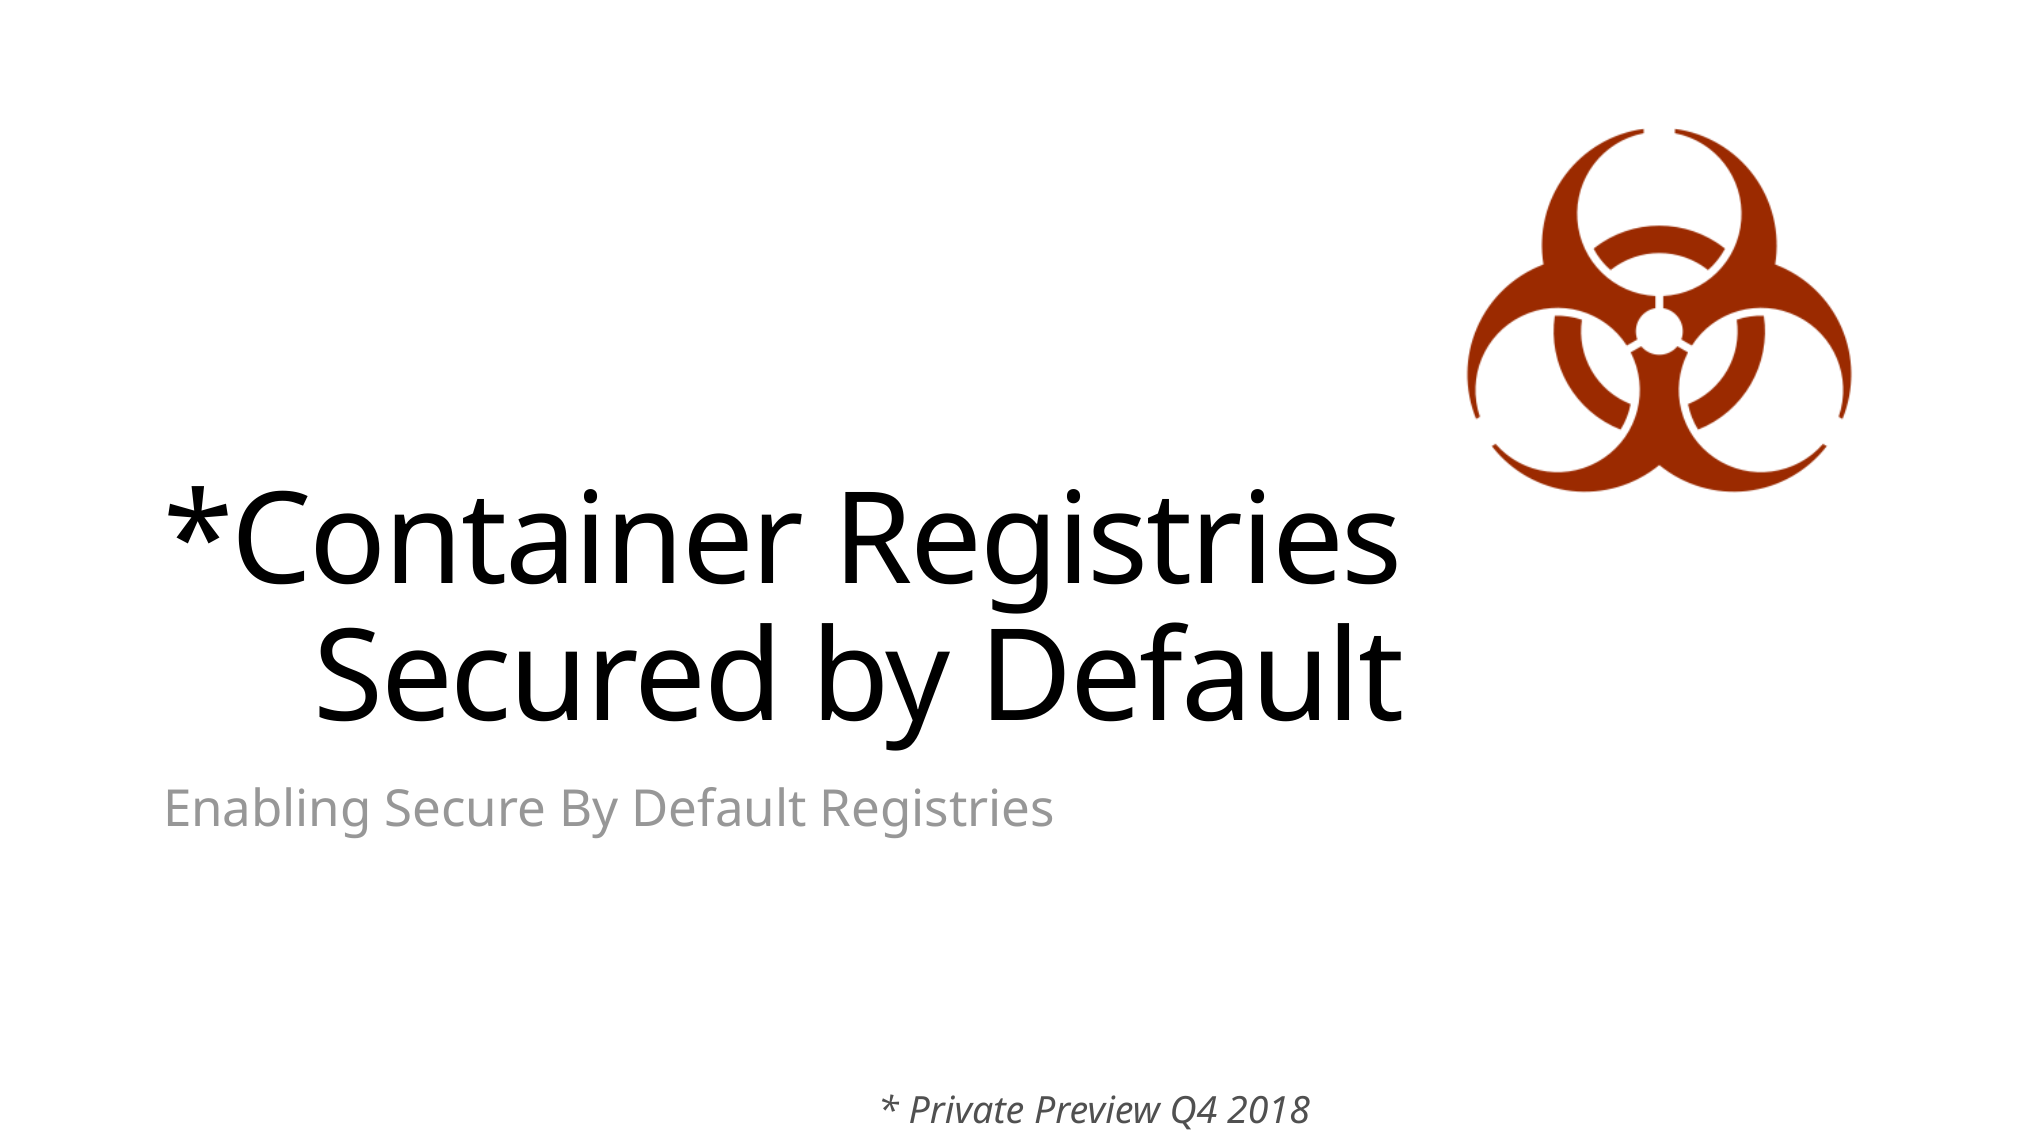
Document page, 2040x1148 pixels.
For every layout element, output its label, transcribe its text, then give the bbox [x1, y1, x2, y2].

list Enabling Secure By Default Registries [139, 767, 1899, 854]
text_box * Private Preview Q4 2018 [863, 1084, 1883, 1140]
title *Container Registries Secured by Default [139, 286, 1899, 764]
picture [1455, 128, 1863, 536]
